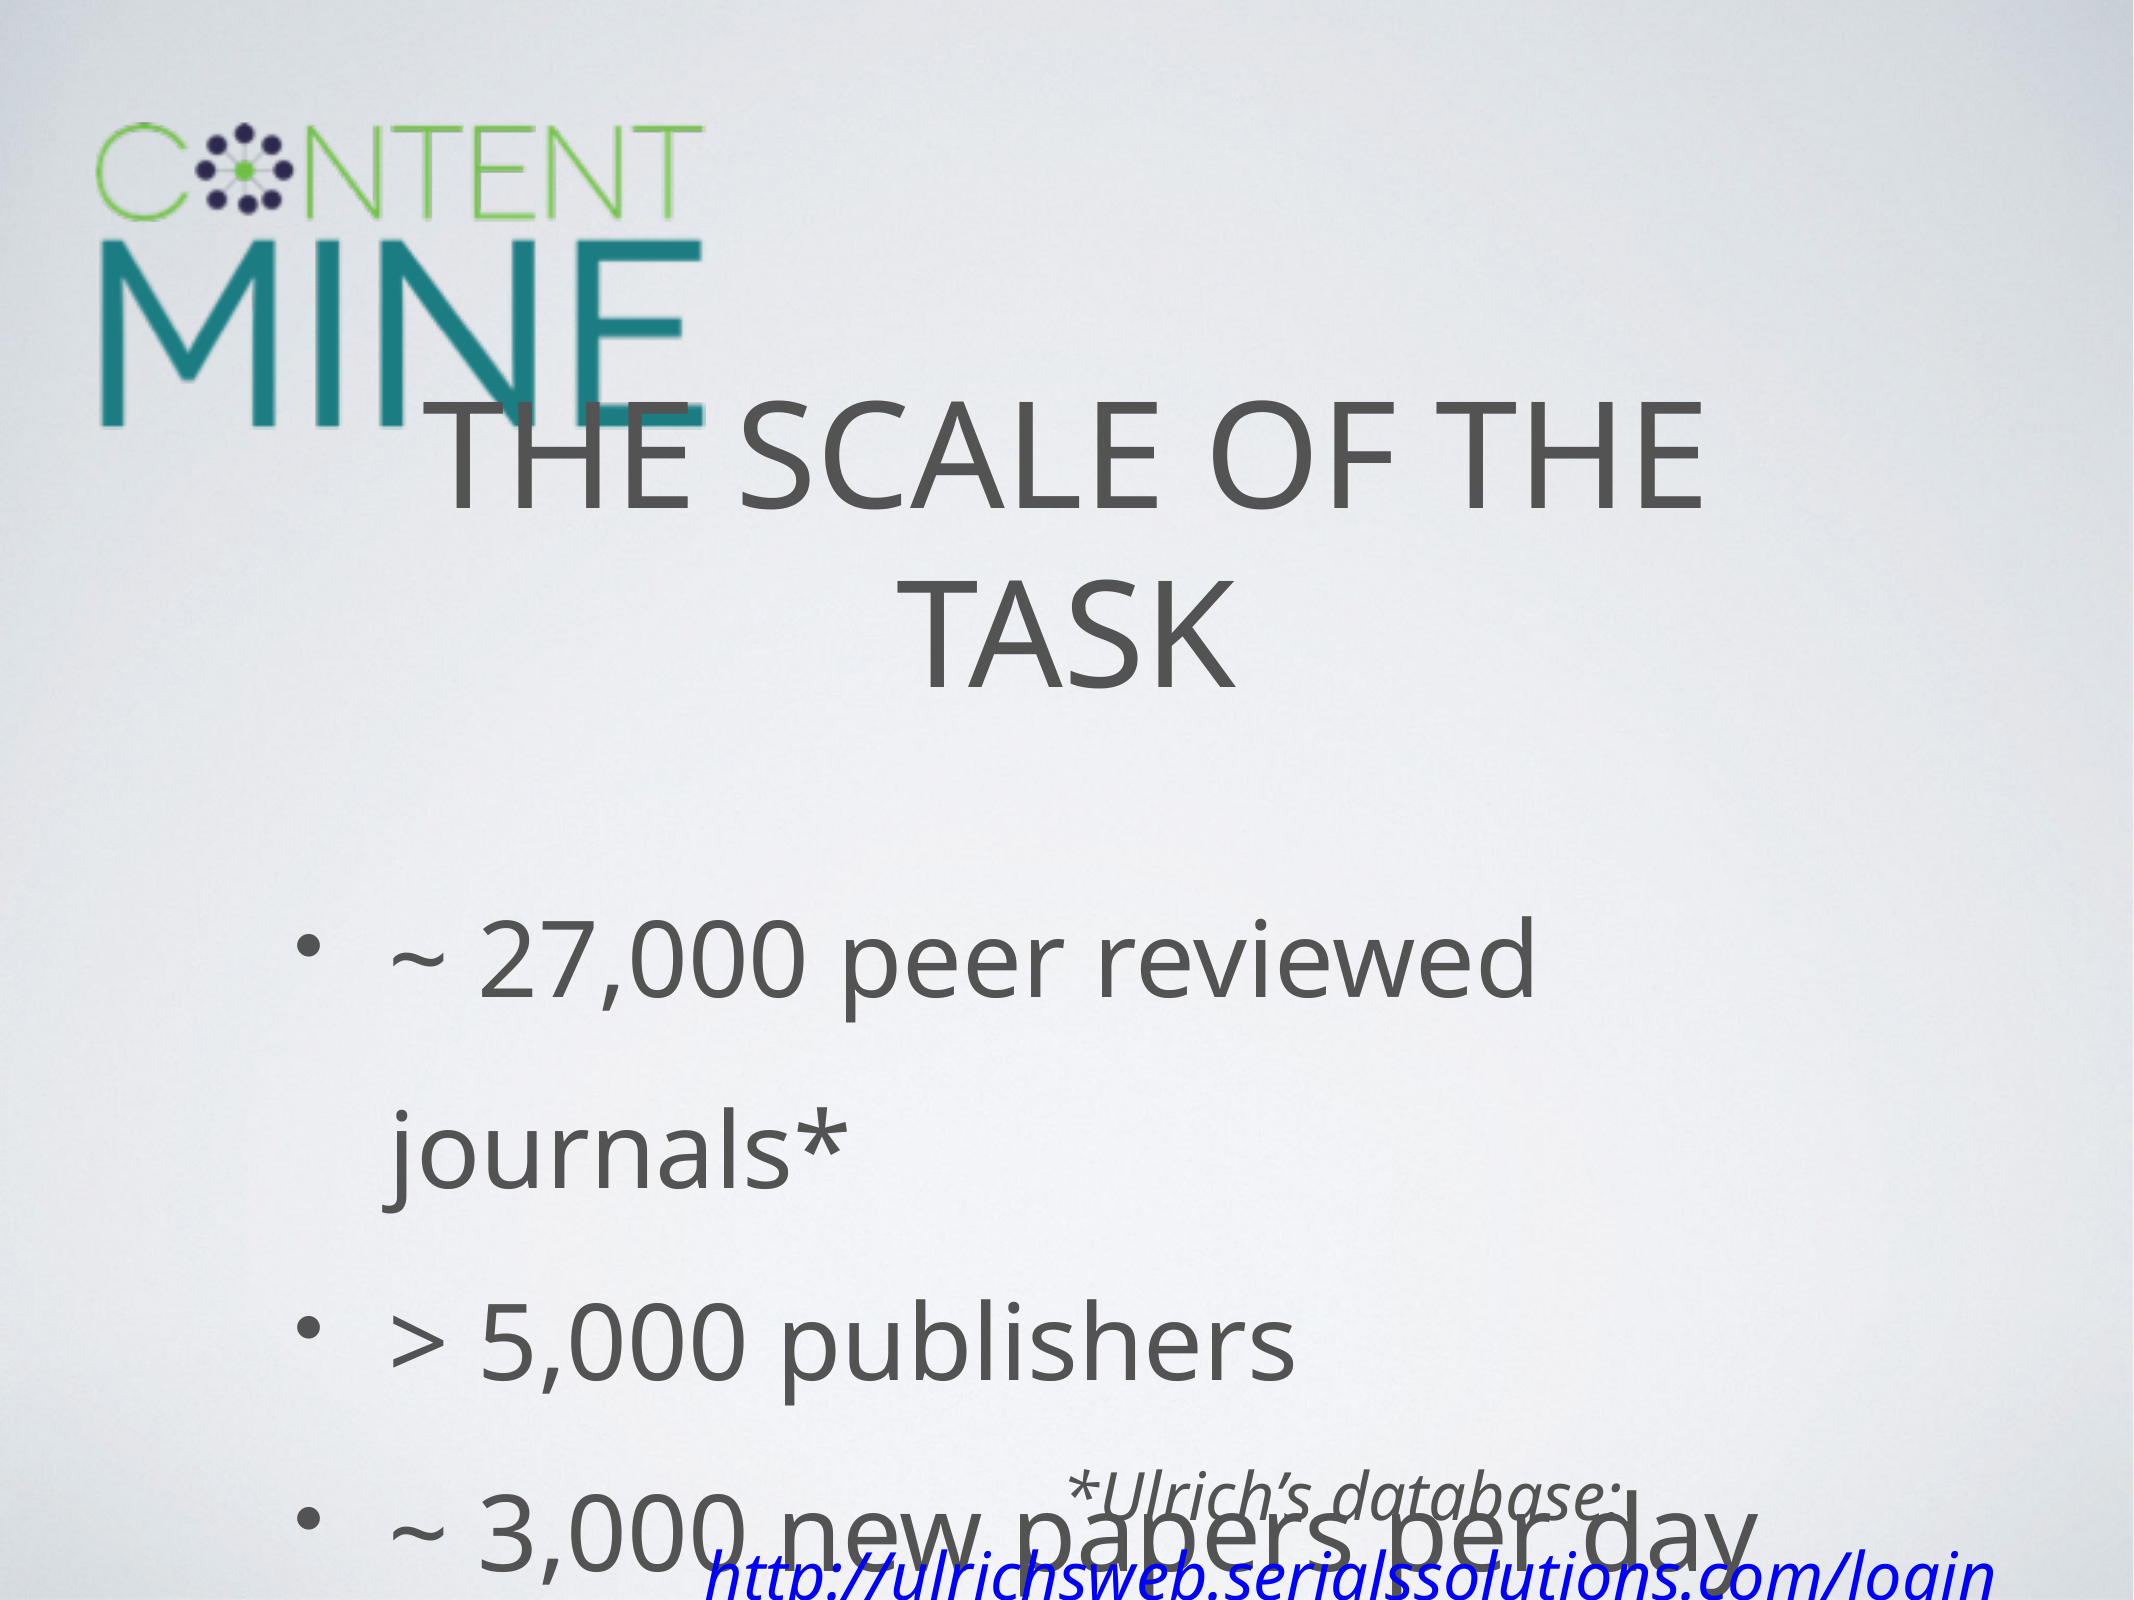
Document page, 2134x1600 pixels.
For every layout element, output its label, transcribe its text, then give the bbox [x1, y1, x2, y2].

title the scale of the task [268, 528, 1865, 718]
list ~ 27,000 peer reviewed journals* > 5,000 publishers ~ 3,000 new papers per day [293, 827, 1840, 1332]
picture [0, 0, 2134, 1600]
text_box *Ulrich’s database: http://ulrichsweb.serialssolutions.com/login [579, 1445, 2124, 1600]
